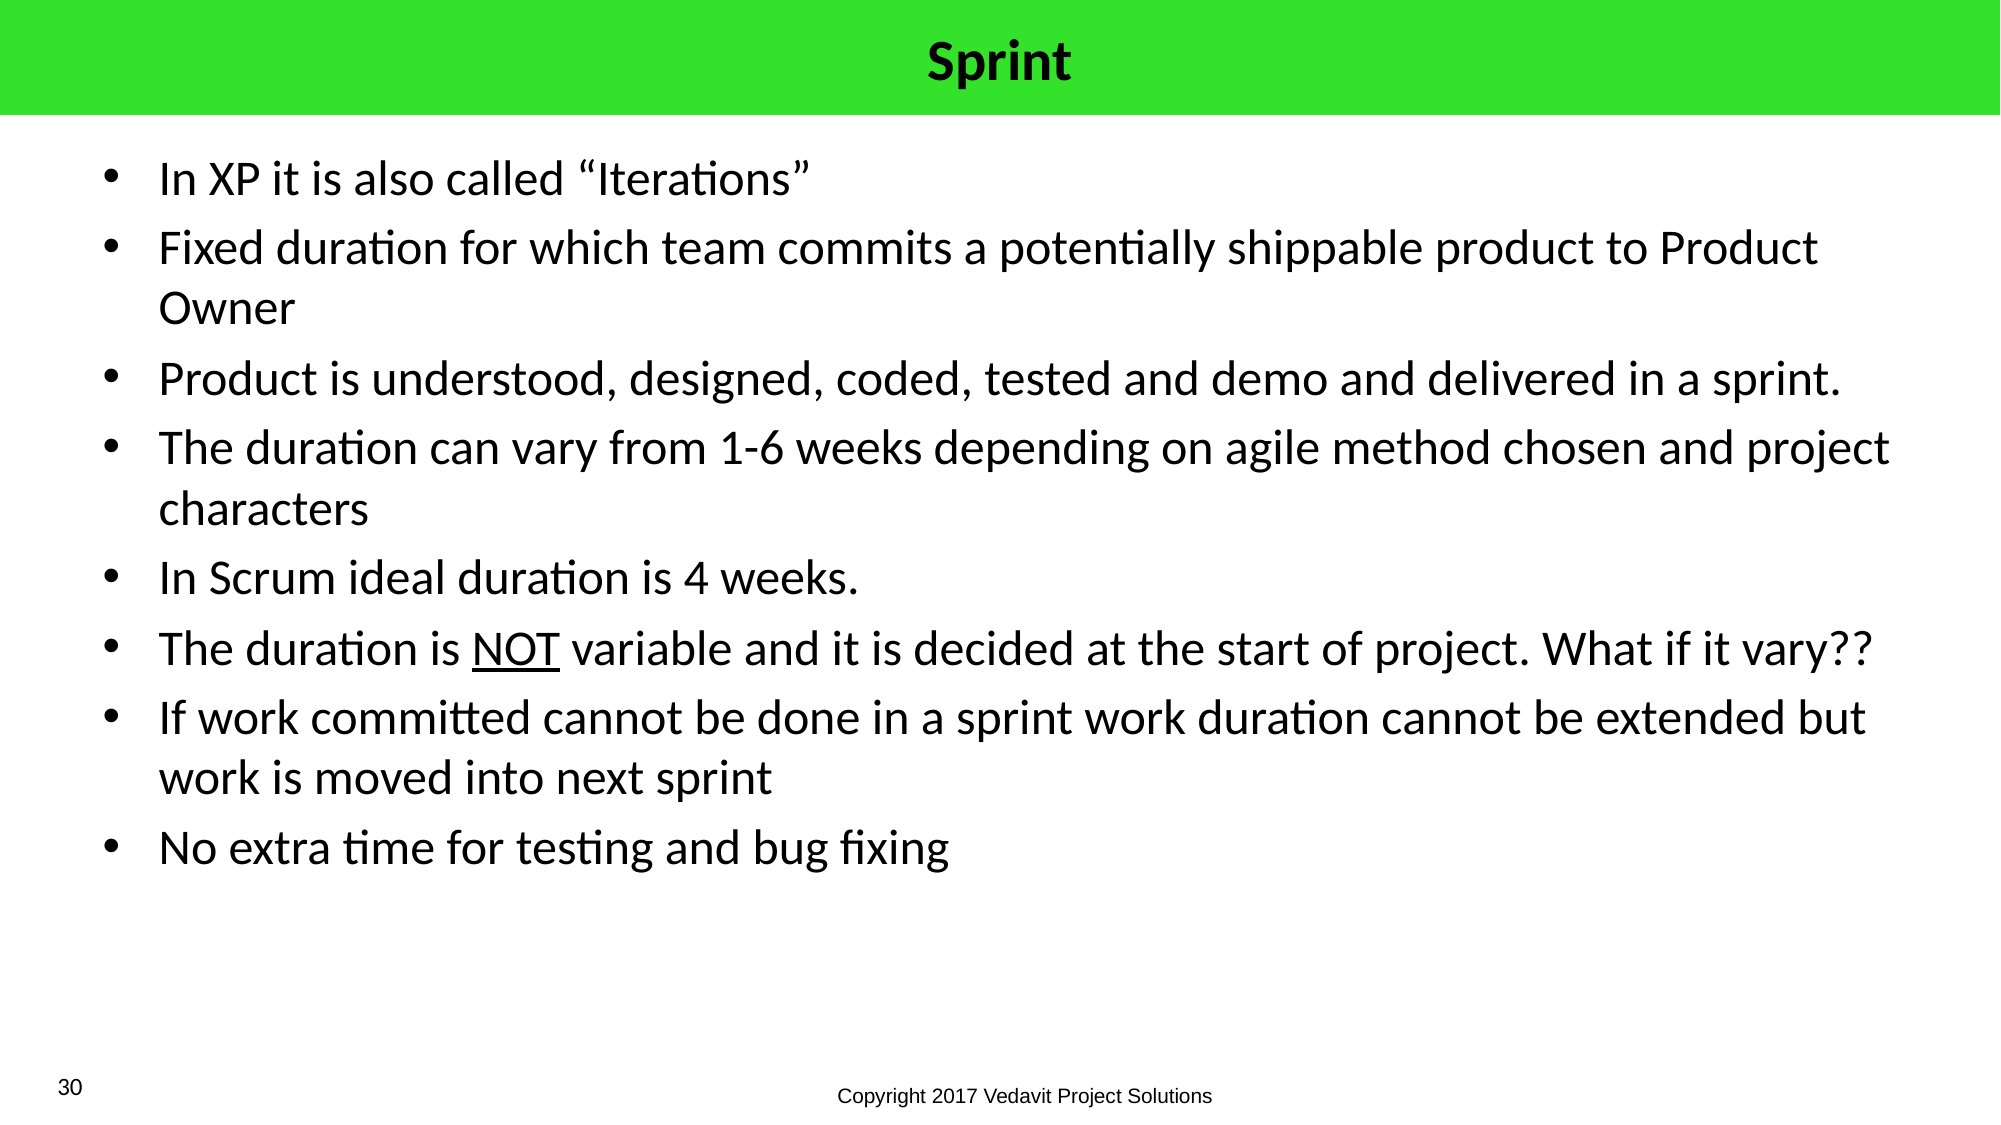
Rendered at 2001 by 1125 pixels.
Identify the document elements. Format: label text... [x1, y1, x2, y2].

slide_number 30 [3, 1055, 137, 1116]
list In XP it is also called “Iterations” Fixed duration for which team commits a potentially shippable product to Product Owner Product is understood, designed, coded, tested and demo and delivered in a sprint. The duration can vary from 1-6 weeks depending on agile method chosen and project characters In Scrum ideal duration is 4 weeks. The duration is NOT variable and it is decided at the start of project. What if it vary?? If work committed cannot be done in a sprint work duration cannot be extended but work is moved into next sprint No extra time for testing and bug fixing [87, 137, 1950, 1031]
title Sprint [0, 0, 2000, 115]
